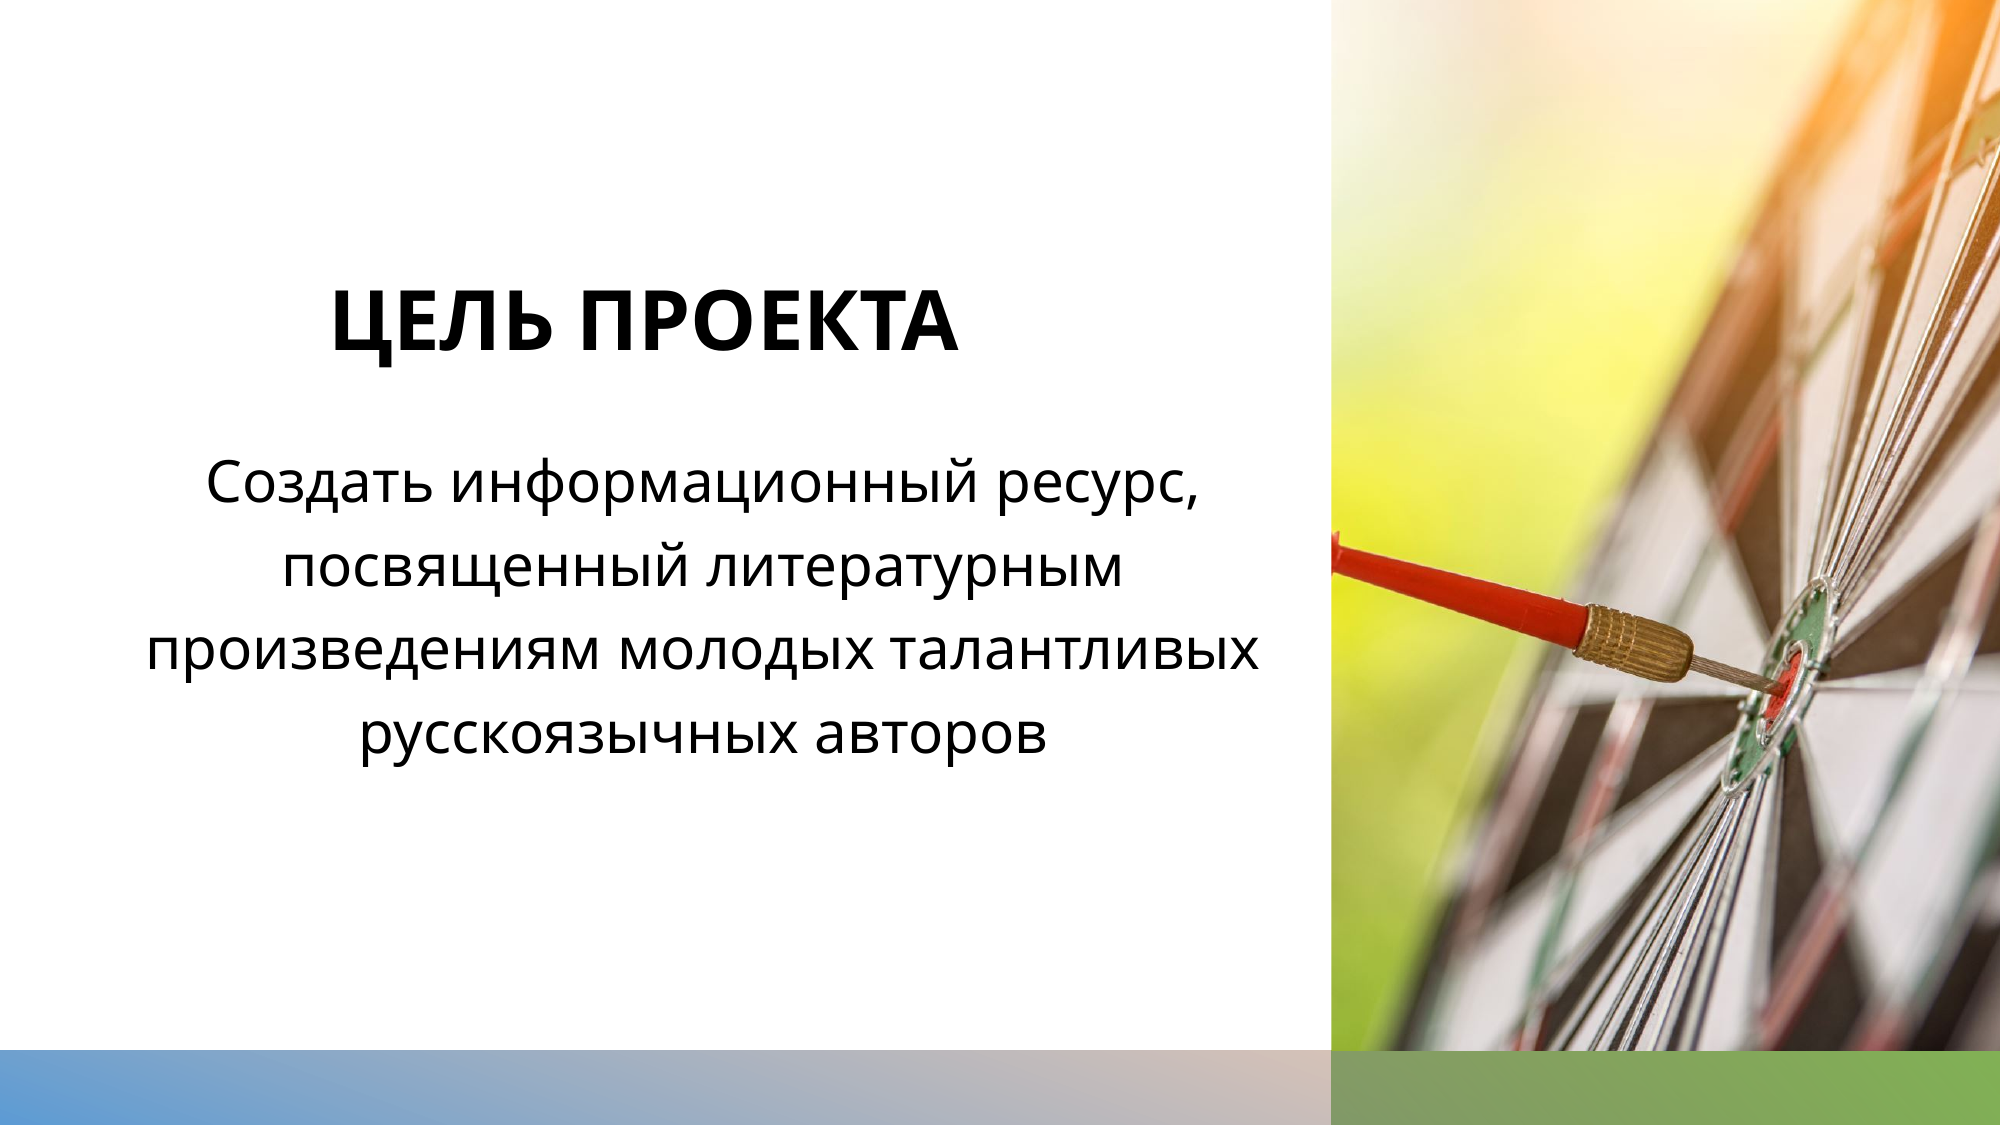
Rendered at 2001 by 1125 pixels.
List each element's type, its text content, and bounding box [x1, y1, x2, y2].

list Cоздать информационный ресурс, посвященный литературным произведениям молодых талантливых русскоязычных авторов [135, 430, 1272, 975]
picture [1331, 0, 2000, 1051]
text_box [1330, 1050, 2000, 1125]
text_box [0, 1050, 1330, 1125]
text_box [0, 0, 1331, 1050]
title Цель проекта [328, 63, 1302, 367]
